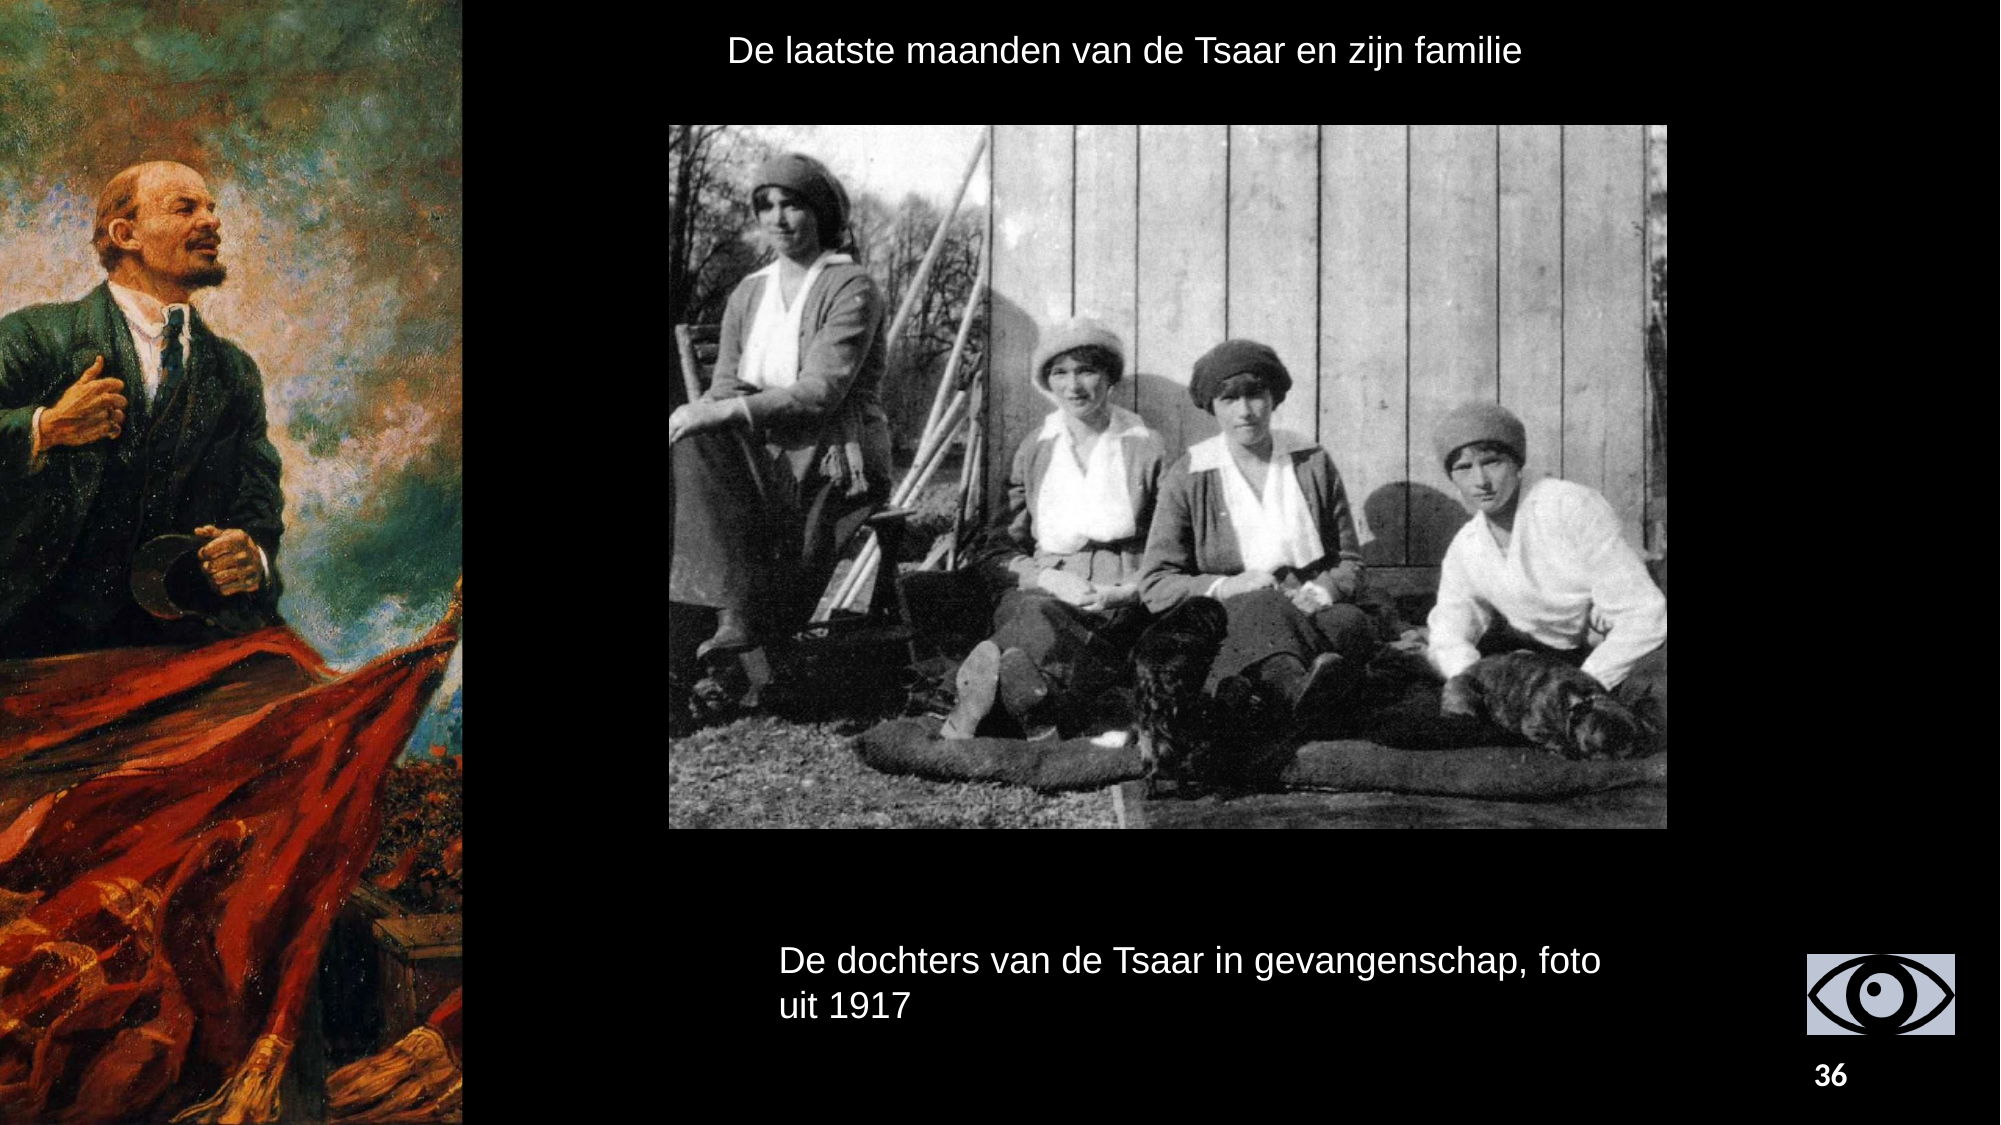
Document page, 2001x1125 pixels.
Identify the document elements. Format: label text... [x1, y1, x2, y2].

text_box De dochters van de Tsaar in gevangenschap, foto uit 1917 [763, 928, 1620, 1034]
slide_number 36 [1412, 1042, 1863, 1103]
picture [0, 0, 463, 1125]
picture [669, 125, 1667, 829]
text_box De laatste maanden van de Tsaar en zijn familie [712, 19, 1568, 79]
picture [1807, 954, 1955, 1036]
